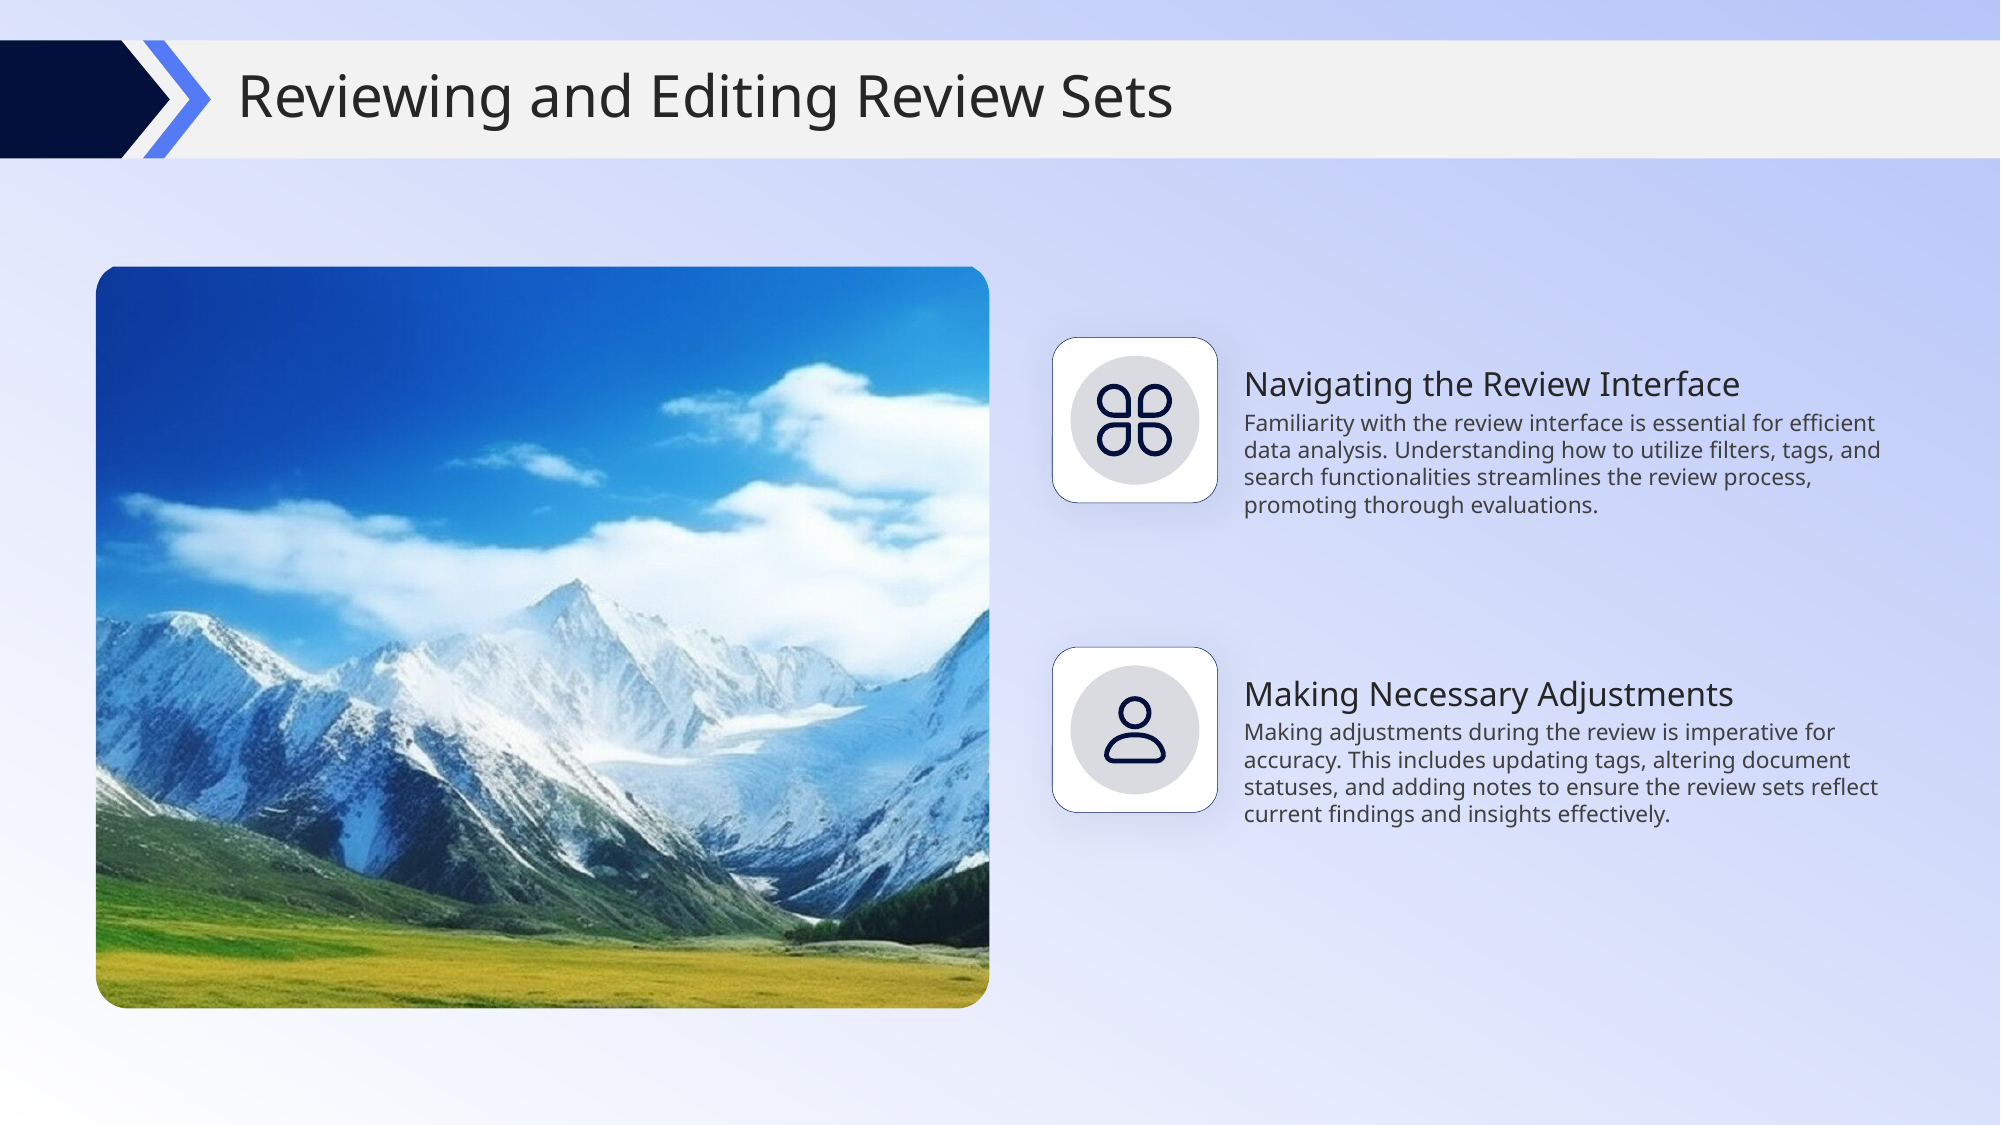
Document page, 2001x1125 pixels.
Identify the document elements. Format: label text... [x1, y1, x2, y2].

text_box [1096, 383, 1131, 418]
text_box [0, 159, 2000, 1125]
text_box Making Necessary Adjustments [1244, 617, 1894, 713]
text_box Familiarity with the review interface is essential for efficient data analysis. Understanding how to utilize filters, tags, and search functionalities streamlines the review process, promoting thorough evaluations. [1244, 408, 1894, 574]
text_box [1096, 422, 1131, 457]
text_box [1137, 422, 1172, 457]
text_box [1052, 337, 1218, 503]
text_box [1137, 383, 1173, 418]
text_box [0, 0, 2000, 40]
text_box [1070, 355, 1200, 485]
text_box [122, 40, 189, 159]
text_box Reviewing and Editing Review Sets [237, 58, 1939, 130]
text_box [0, 40, 170, 159]
text_box [1104, 732, 1166, 764]
text_box [1118, 696, 1152, 730]
text_box [165, 40, 2000, 159]
text_box Making adjustments during the review is imperative for accuracy. This includes updating tags, altering document statuses, and adding notes to ensure the review sets reflect current findings and insights effectively. [1244, 718, 1894, 884]
text_box [142, 40, 211, 159]
text_box [1070, 665, 1200, 795]
text_box Navigating the Review Interface [1244, 308, 1894, 404]
picture [95, 266, 990, 1009]
text_box [1052, 647, 1218, 813]
